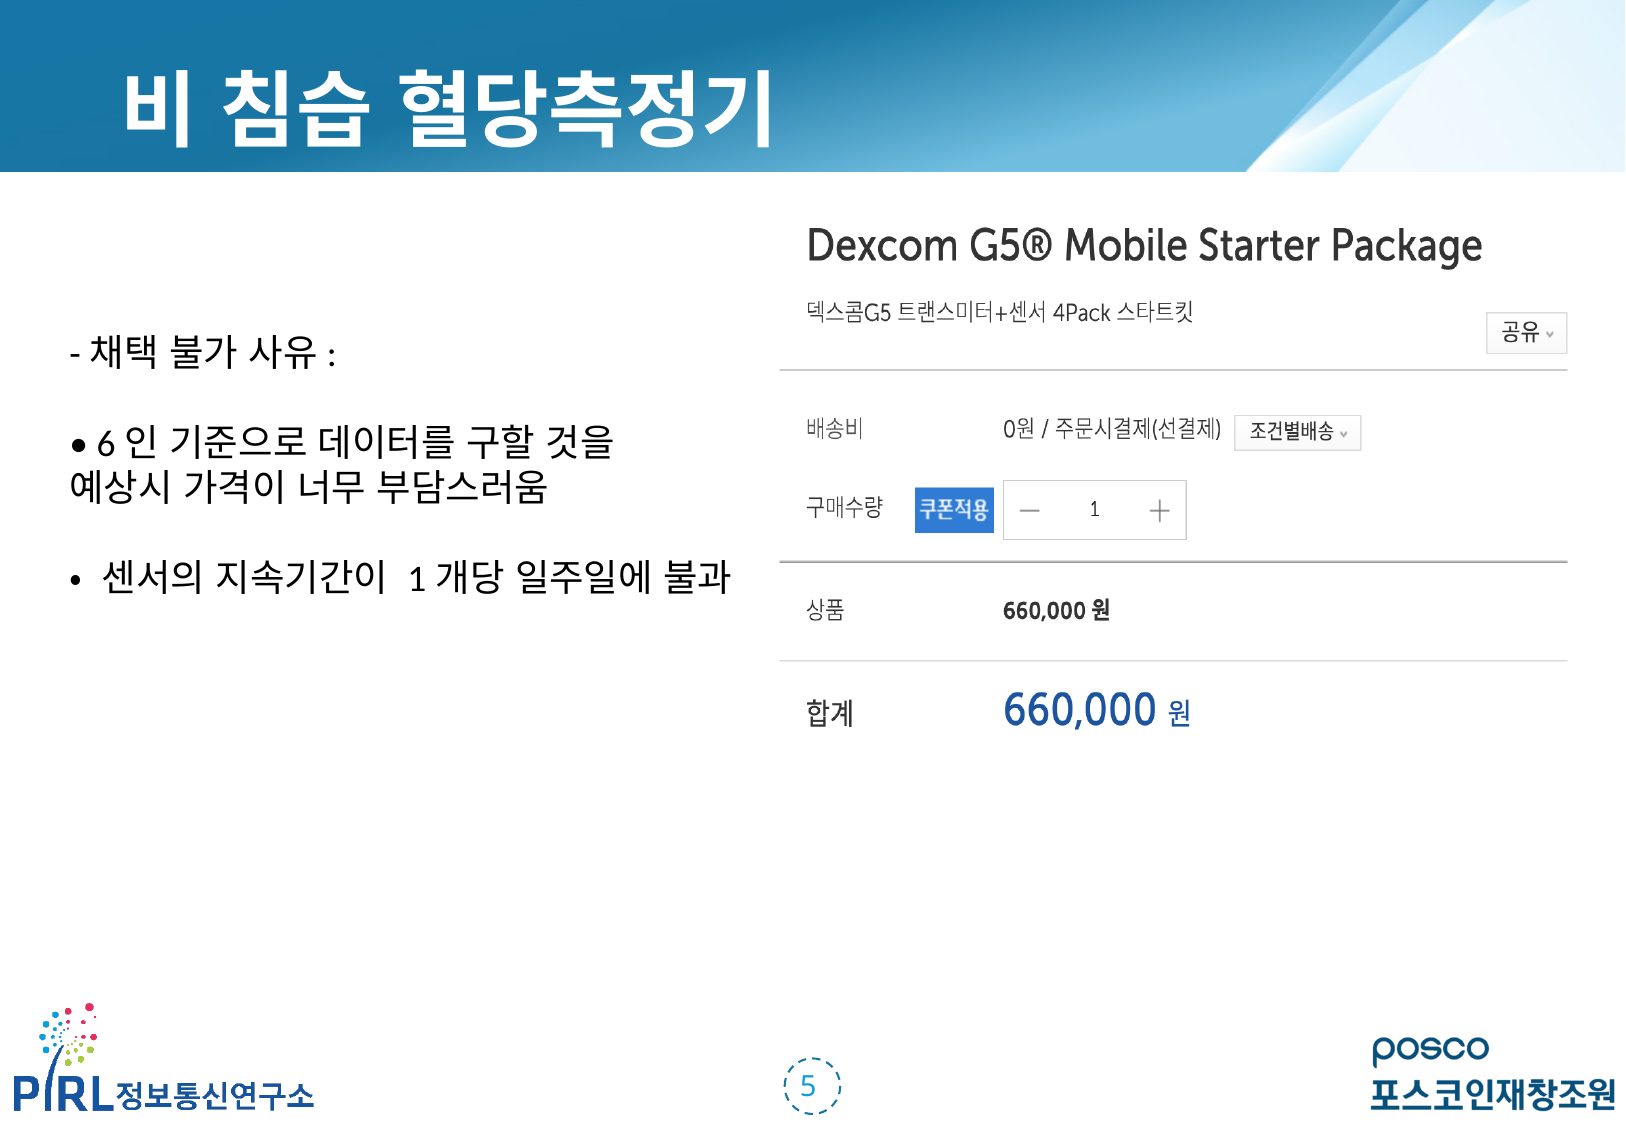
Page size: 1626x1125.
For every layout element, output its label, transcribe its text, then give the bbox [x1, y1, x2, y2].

picture [1365, 1034, 1619, 1114]
picture [11, 999, 318, 1114]
picture [0, 0, 1625, 172]
picture [757, 195, 1583, 776]
text_box 비 침습 혈당측정기 [105, 50, 794, 165]
text_box -채택 불가 사유: • 6인 기준으로 데이터를 구할 것을 예상시 가격이 너무 부담스러움 • 센서의 지속기간이 1개당 일주일에 불과 [54, 321, 748, 742]
